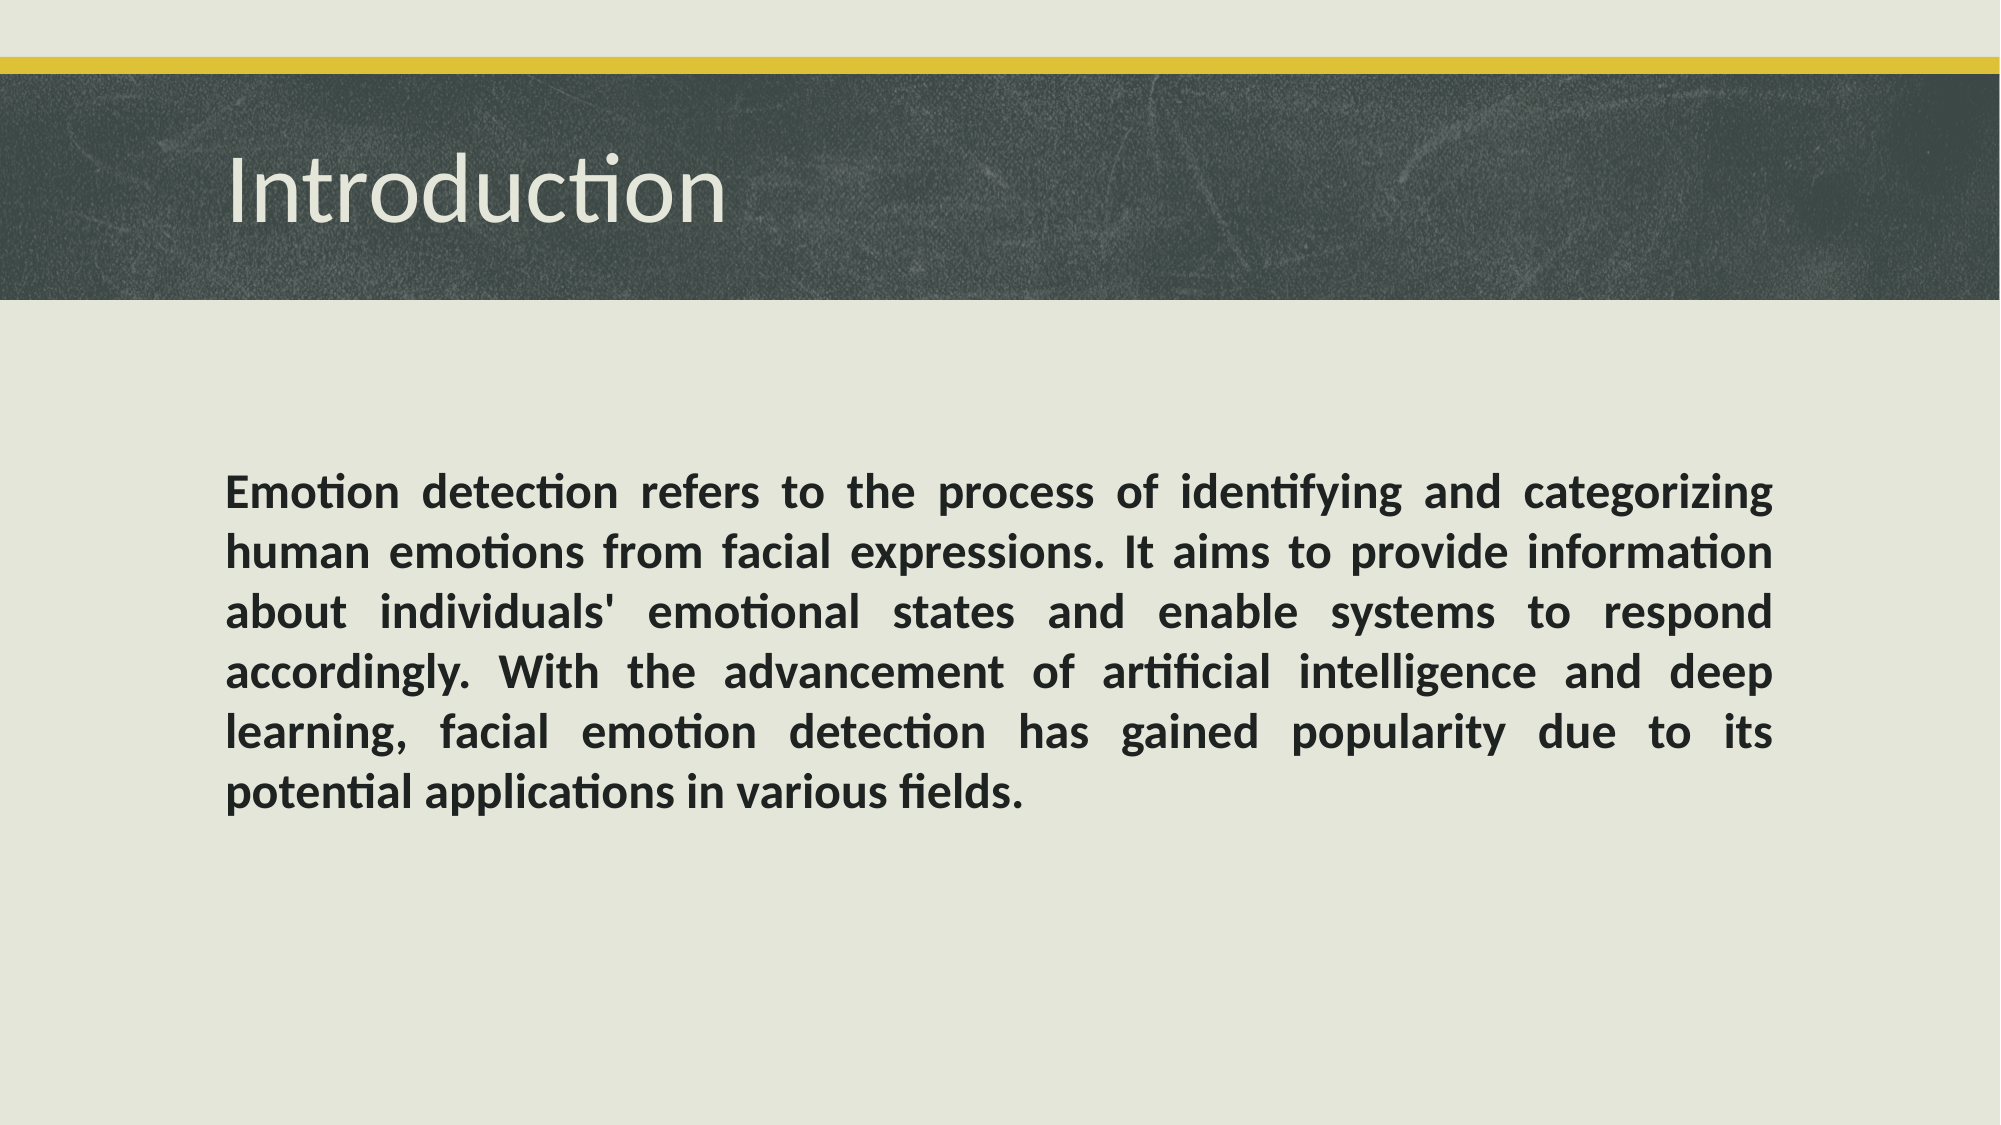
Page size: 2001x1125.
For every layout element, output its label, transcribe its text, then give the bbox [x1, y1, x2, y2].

list Emotion detection refers to the process of identifying and categorizing human emotions from facial expressions. It aims to provide information about individuals' emotional states and enable systems to respond accordingly. With the advancement of artificial intelligence and deep learning, facial emotion detection has gained popularity due to its potential applications in various fields. [210, 359, 1790, 1014]
title Introduction [210, 76, 1790, 300]
picture [0, 74, 2000, 300]
